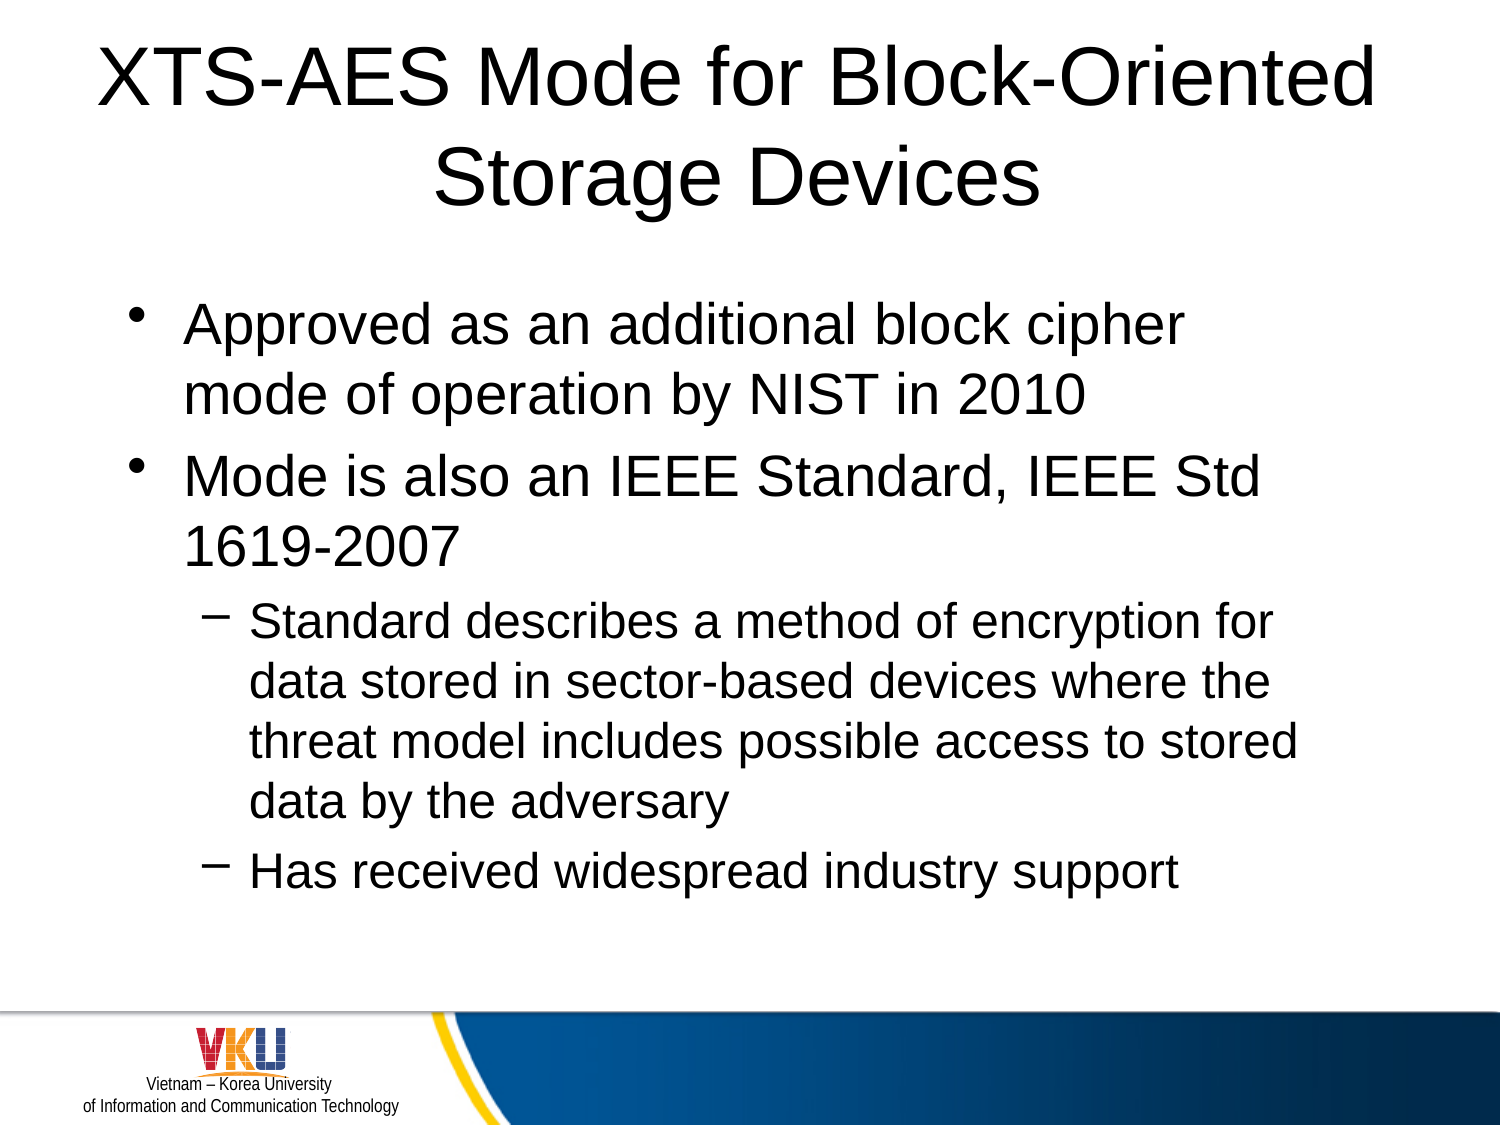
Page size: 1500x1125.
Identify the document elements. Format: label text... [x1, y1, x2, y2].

picture [0, 1011, 1500, 1125]
list Approved as an additional block cipher mode of operation by NIST in 2010 Mode is also an IEEE Standard, IEEE Std 1619-2007 Standard describes a method of encryption for data stored in sector-based devices where the threat model includes possible access to stored data by the adversary Has received widespread industry support [112, 278, 1355, 1015]
title XTS-AES Mode for Block-Oriented Storage Devices [0, 6, 1500, 239]
